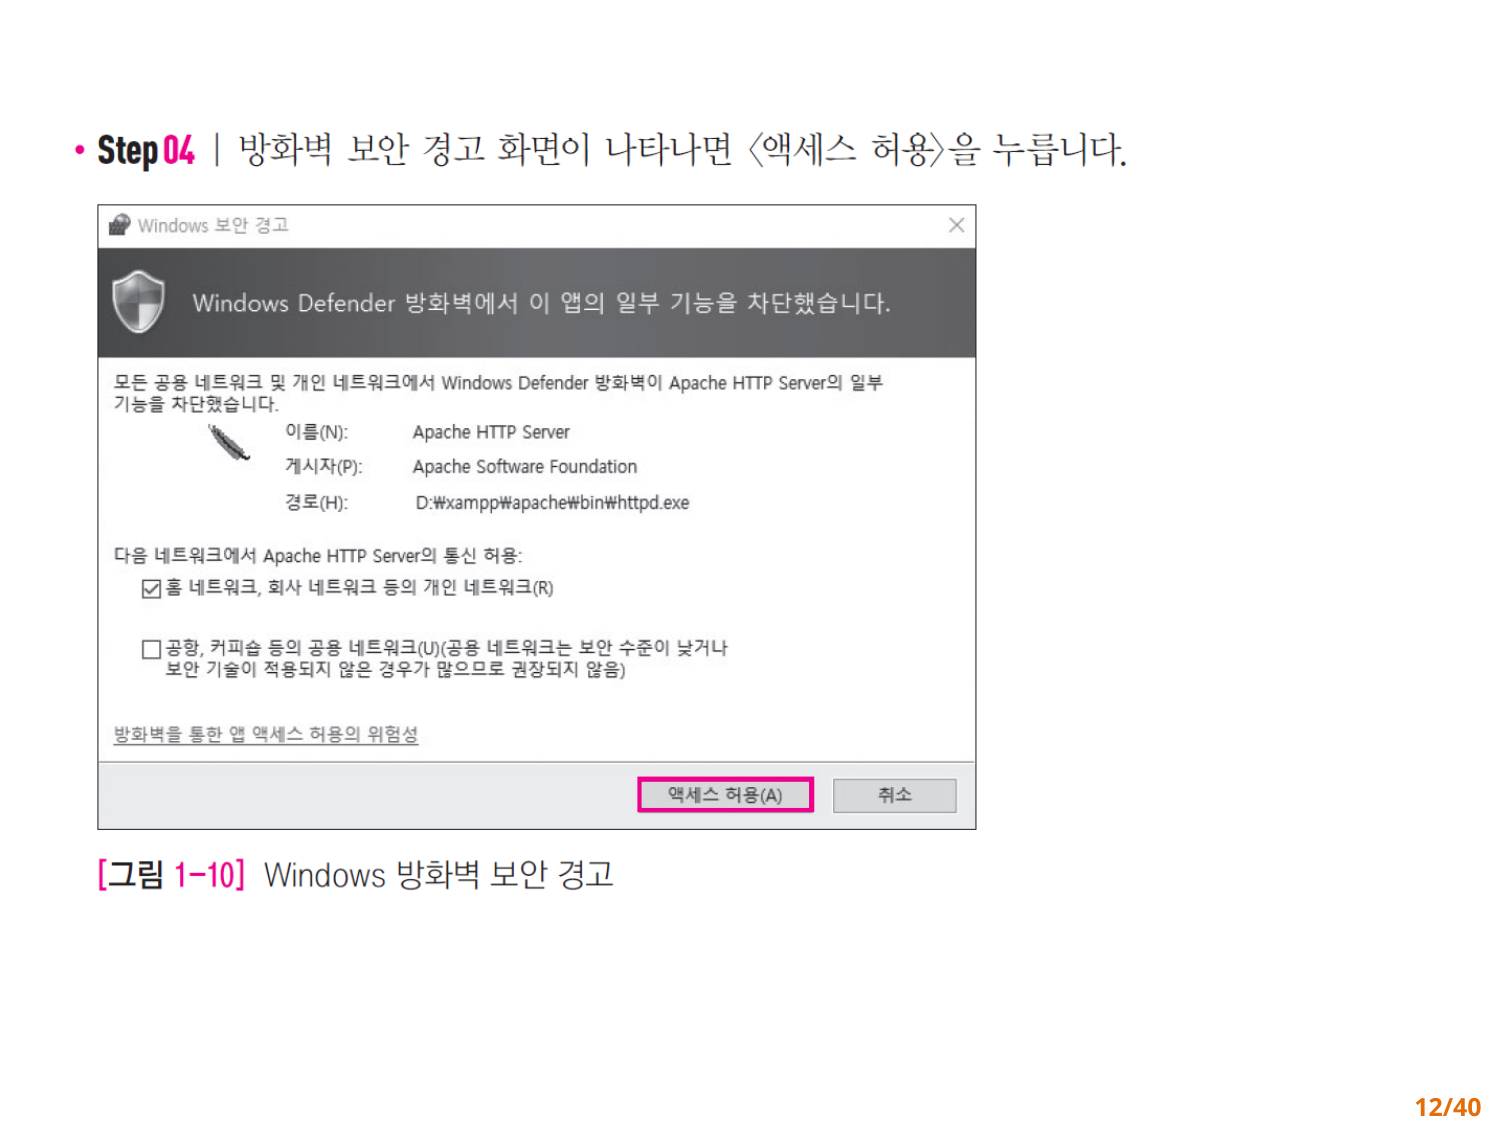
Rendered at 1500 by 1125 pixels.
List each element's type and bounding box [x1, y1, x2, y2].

text_box [59, 125, 1152, 899]
